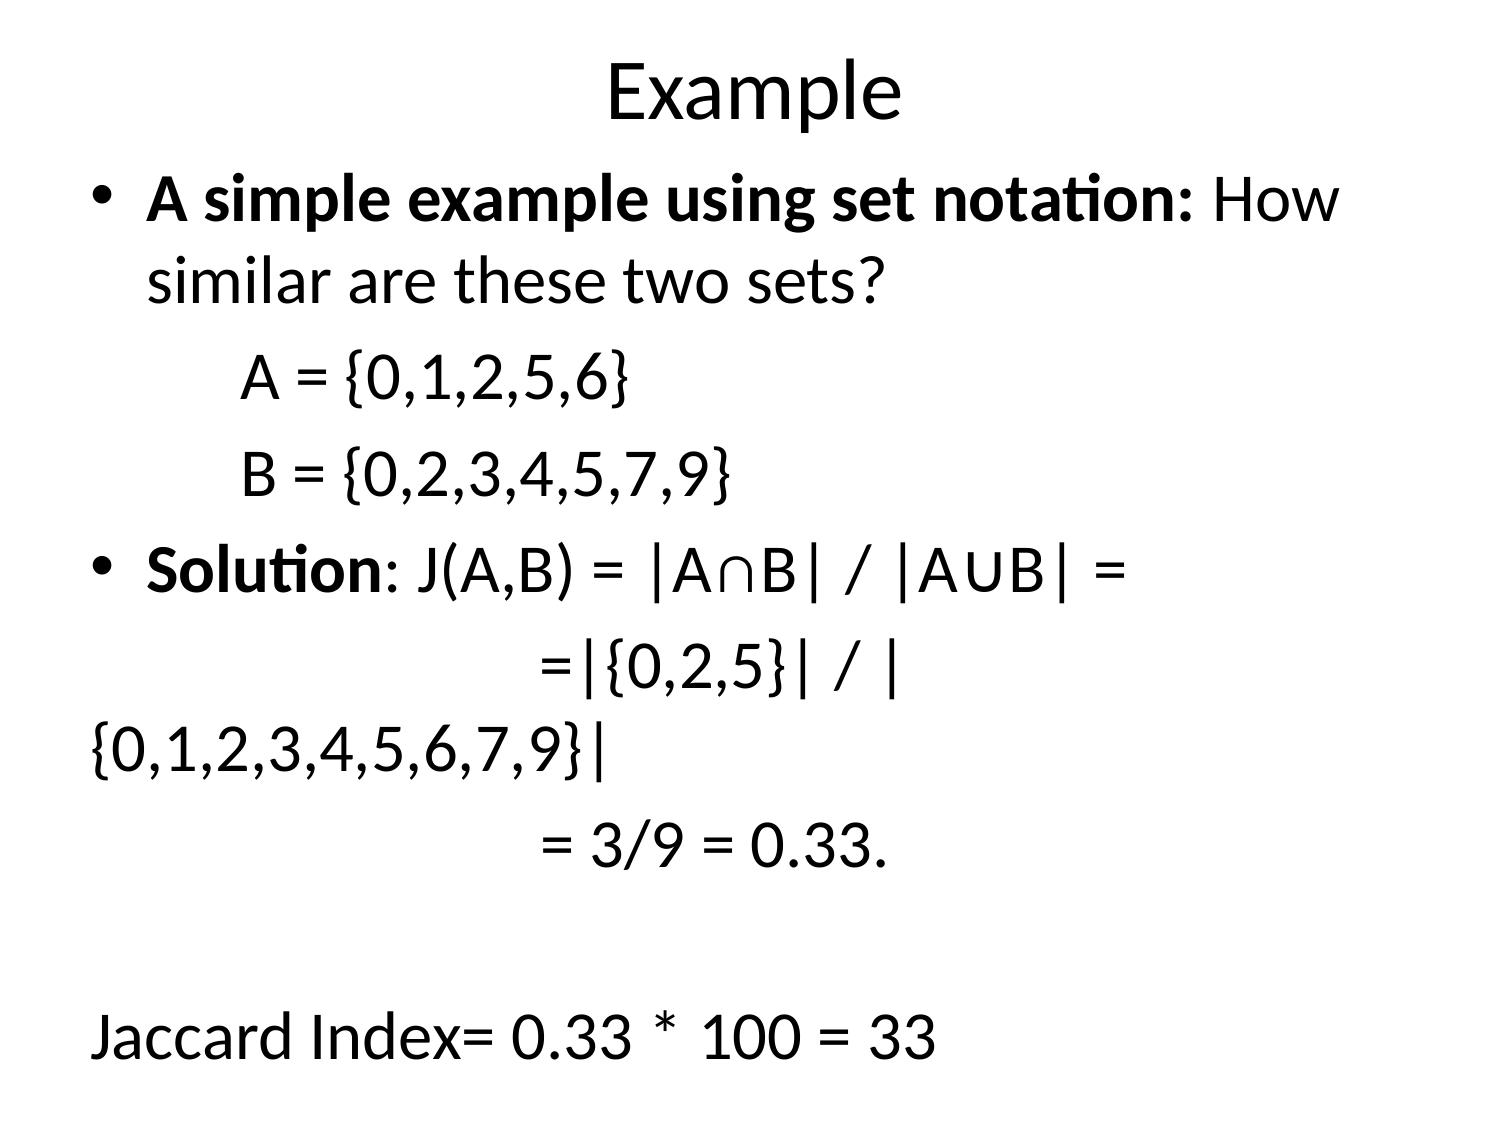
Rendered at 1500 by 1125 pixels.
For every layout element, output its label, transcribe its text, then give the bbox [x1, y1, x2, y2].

title Example [79, 24, 1430, 145]
list A simple example using set notation: How similar are these two sets? A = {0,1,2,5,6} B = {0,2,3,4,5,7,9} Solution: J(A,B) = |A∩B| / |A∪B| = =|{0,2,5}| / |{0,1,2,3,4,5,6,7,9}| = 3/9 = 0.33. Jaccard Index= 0.33 * 100 = 33 [75, 145, 1425, 1038]
